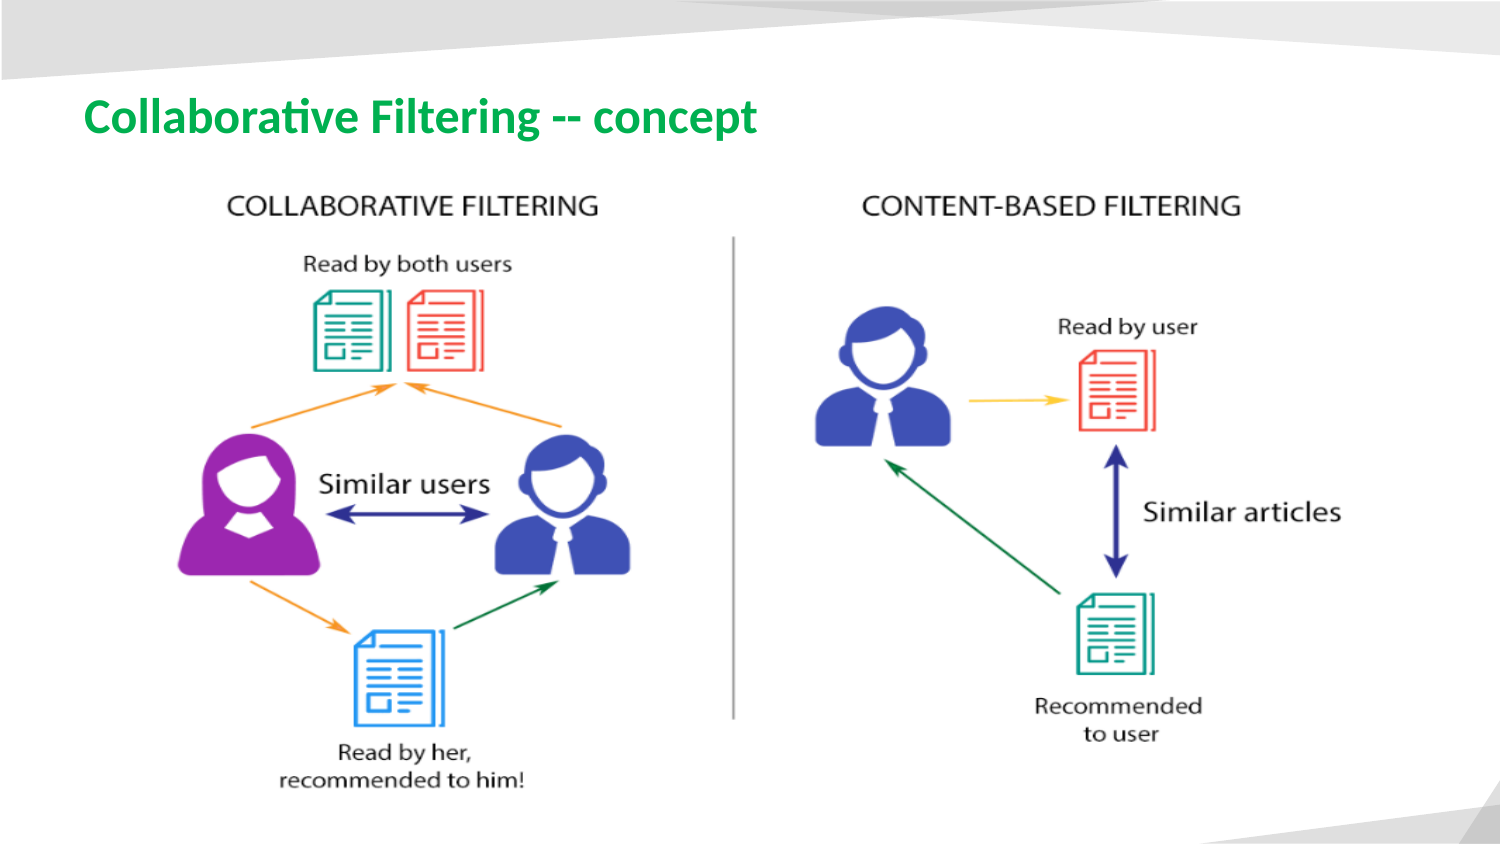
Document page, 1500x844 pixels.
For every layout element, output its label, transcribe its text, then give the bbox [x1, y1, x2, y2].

text_box Collaborative Filtering -- concept [69, 55, 1500, 180]
picture [116, 179, 1362, 798]
